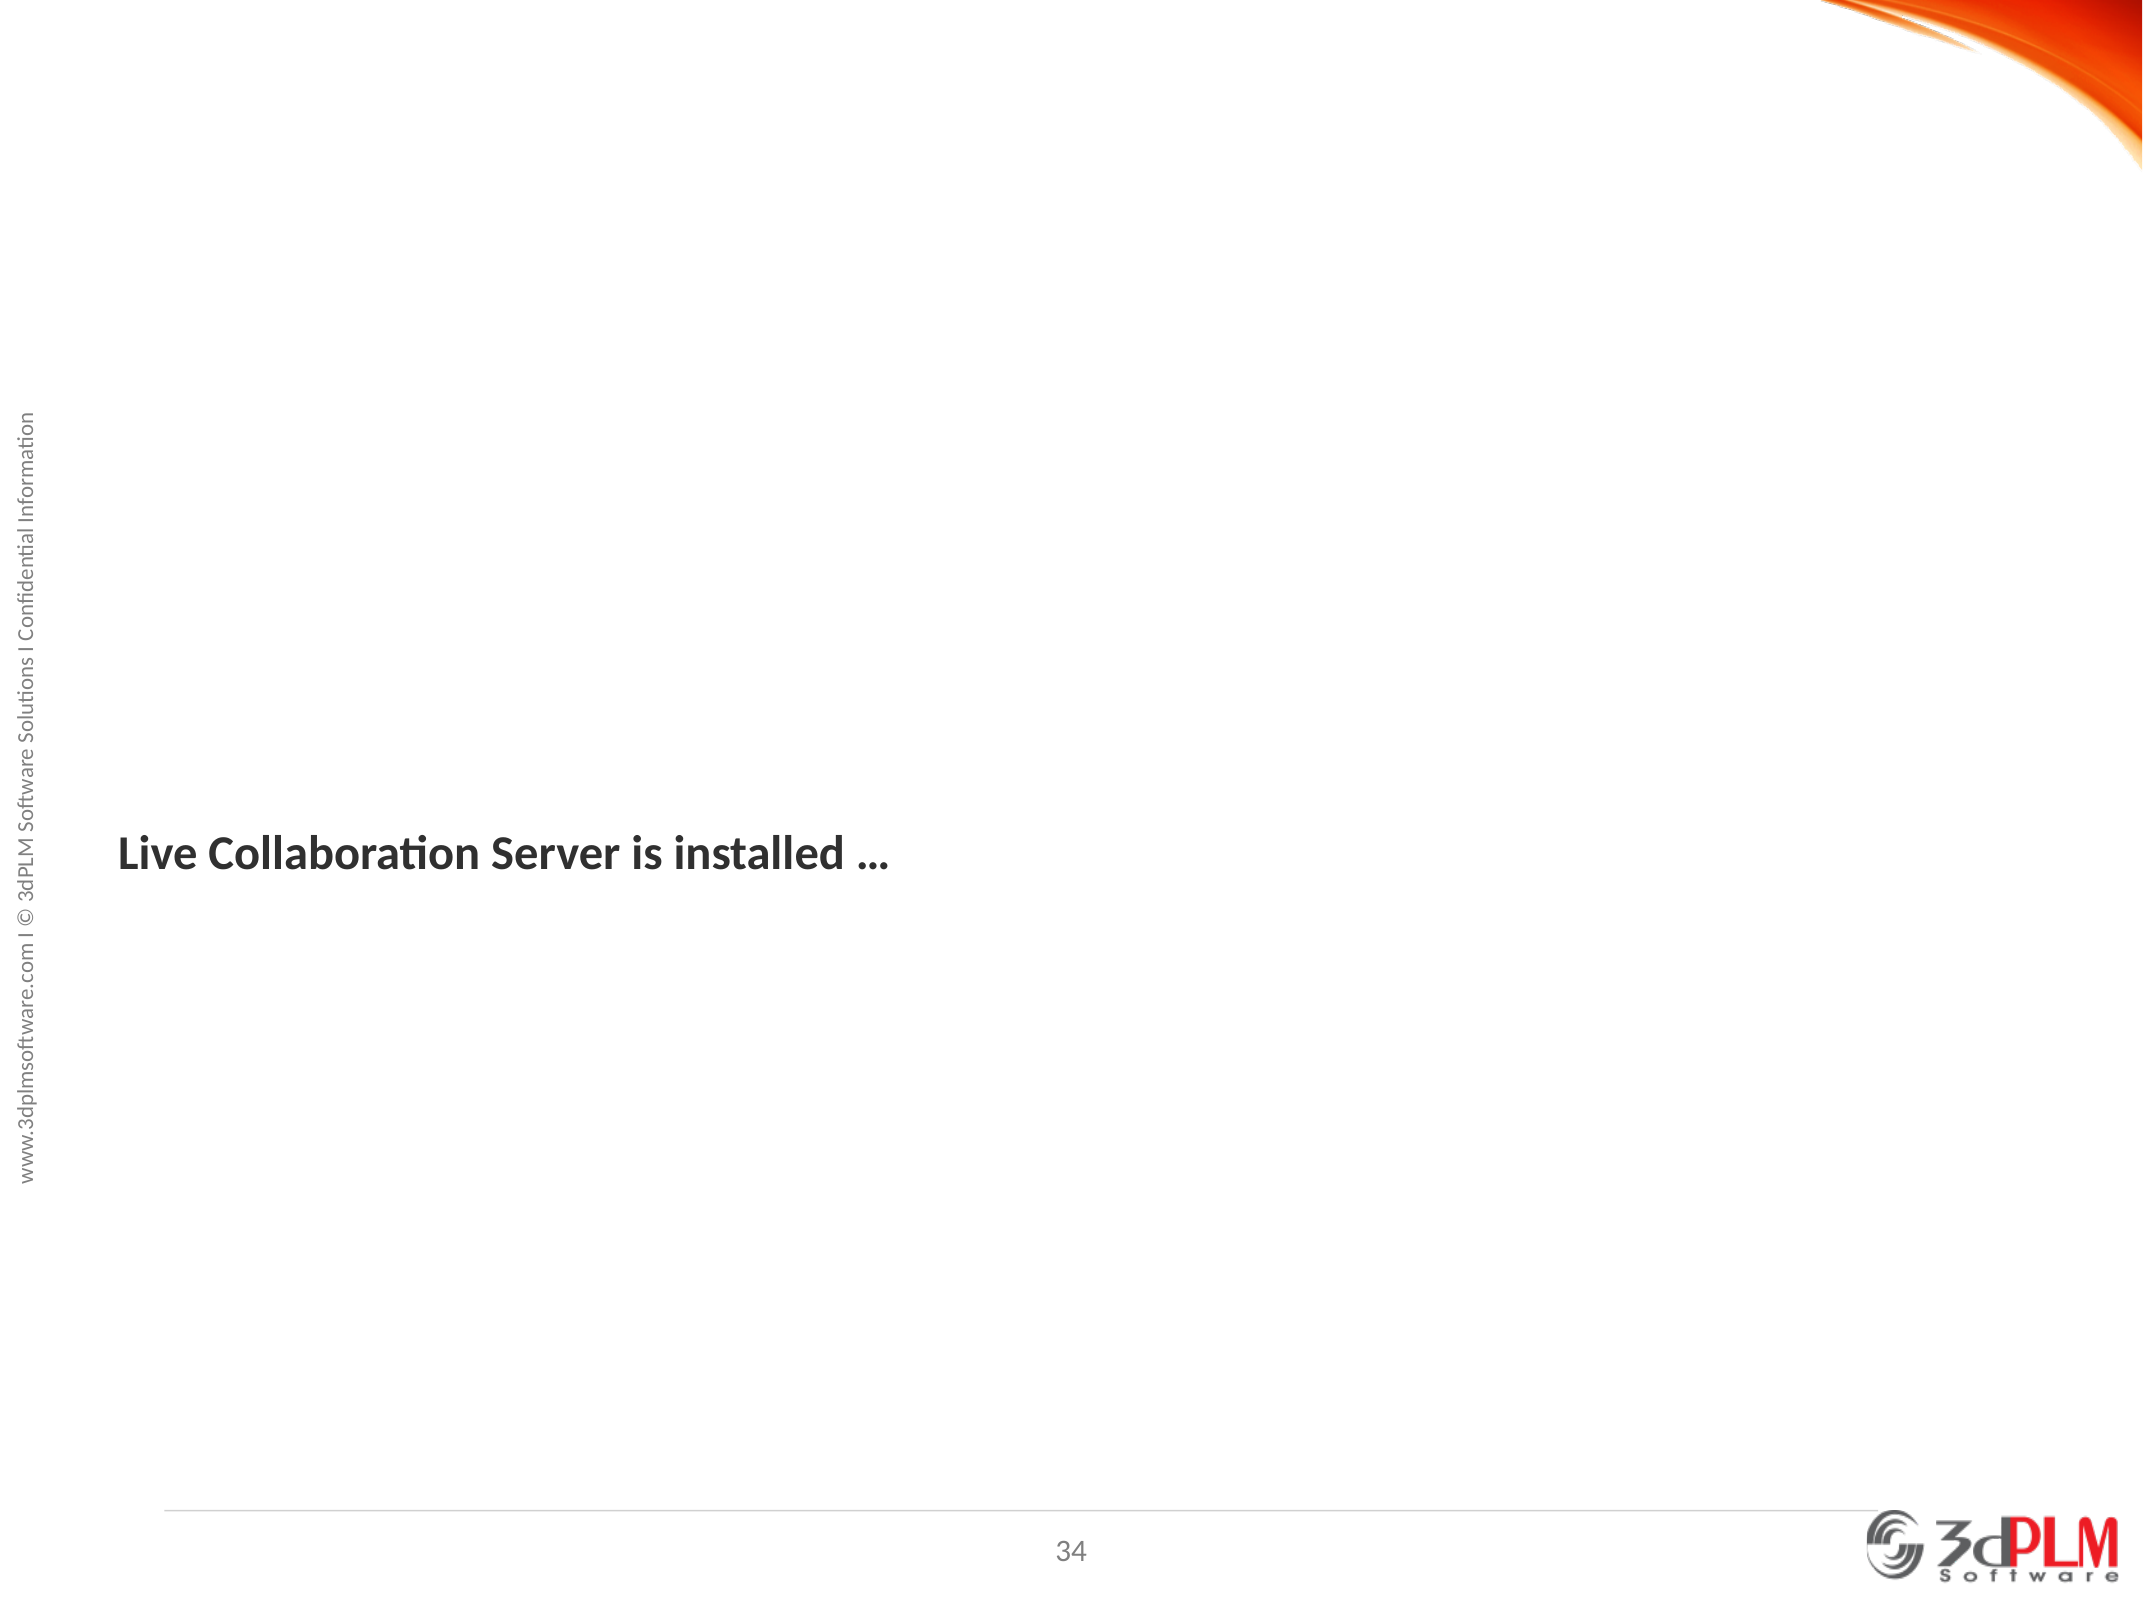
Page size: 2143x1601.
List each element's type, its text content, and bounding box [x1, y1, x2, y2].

title Live Collaboration Server is installed … [95, 808, 1916, 937]
picture [1820, 0, 2143, 173]
picture [1866, 1510, 2119, 1585]
